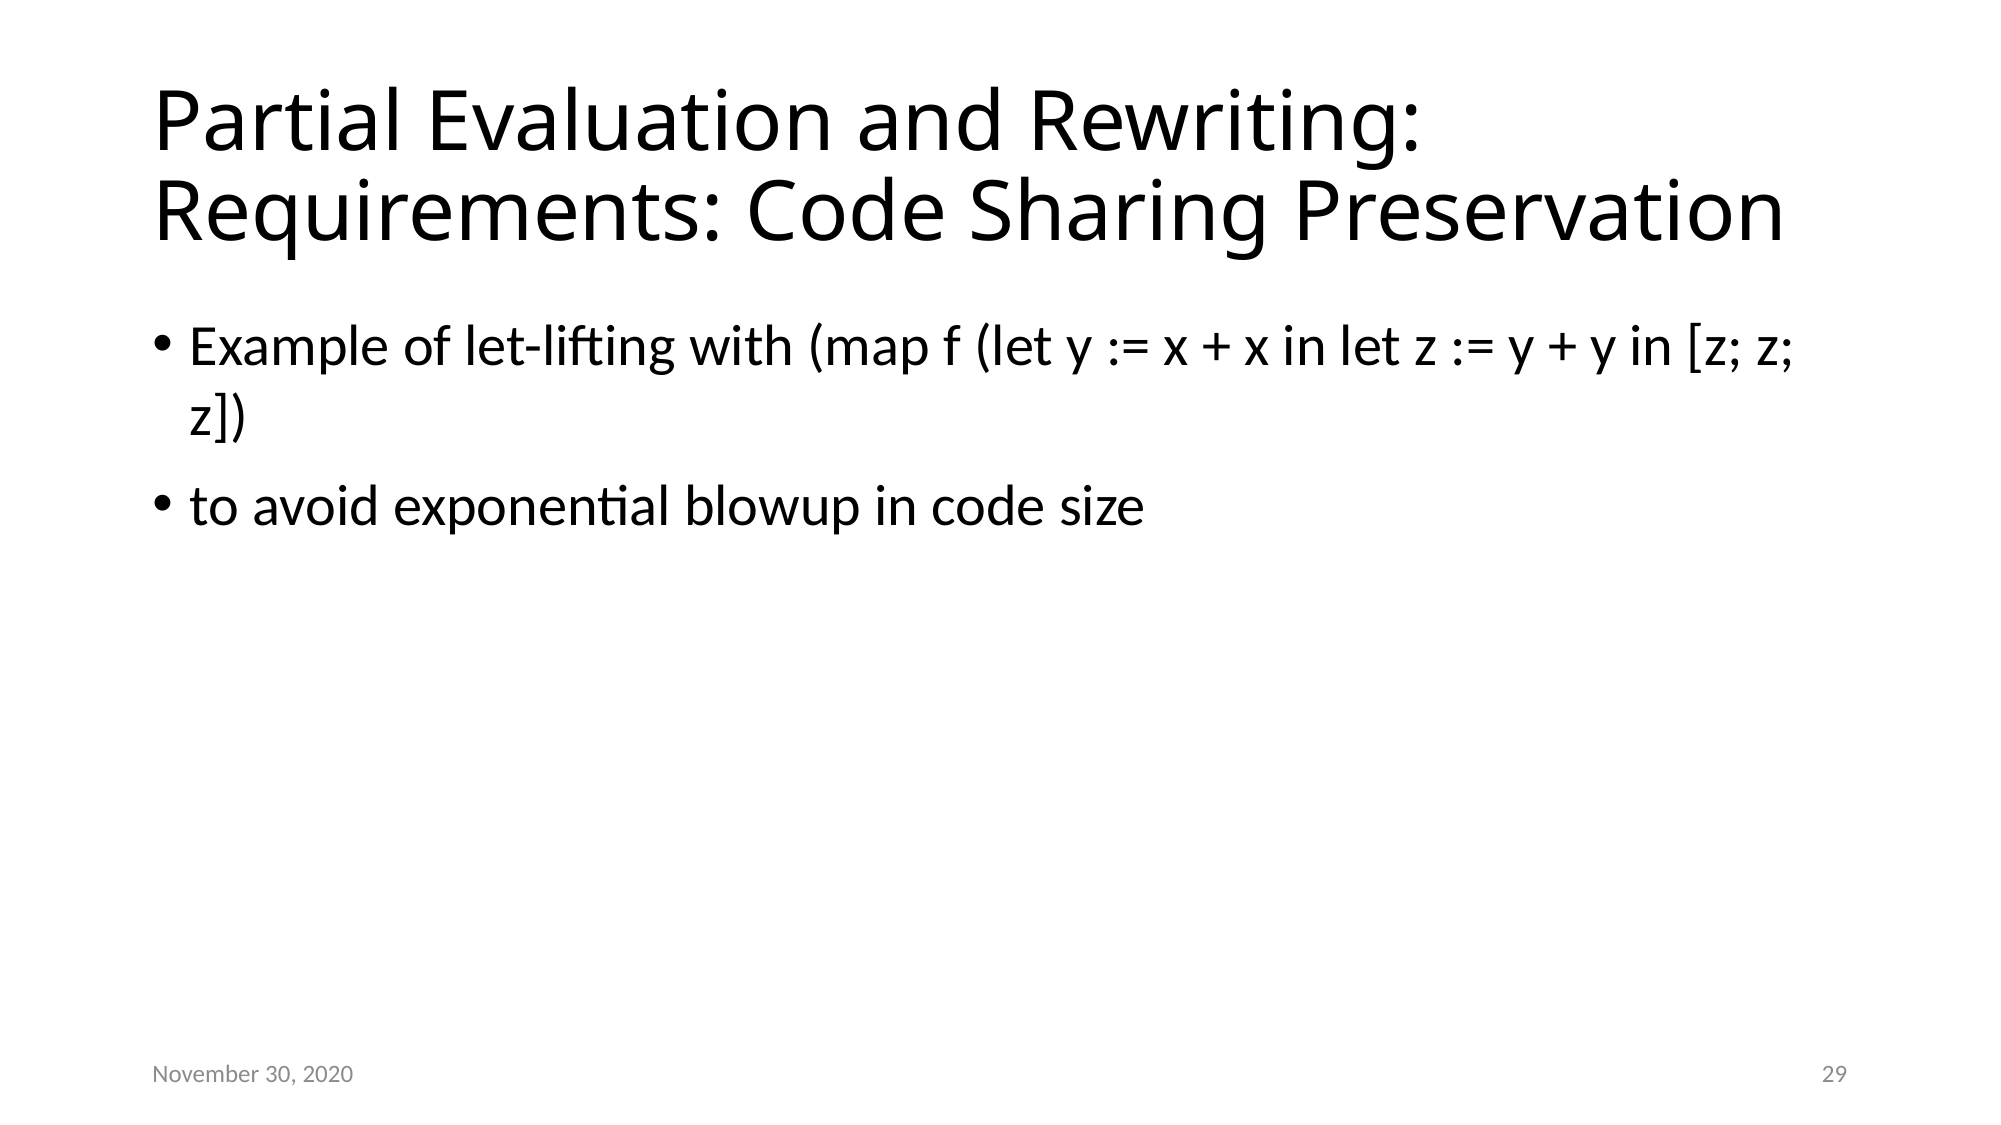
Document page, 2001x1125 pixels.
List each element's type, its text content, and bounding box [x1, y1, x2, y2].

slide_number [137, 1042, 588, 1103]
title Partial Evaluation and Rewriting: Requirements: Code Sharing Preservation [137, 59, 1863, 278]
list Example of let-lifting with (map f (let y := x + x in let z := y + y in [z; z; z]) to avoid exponential blowup in code size [137, 299, 1863, 1014]
slide_number 29 [1412, 1042, 1863, 1103]
